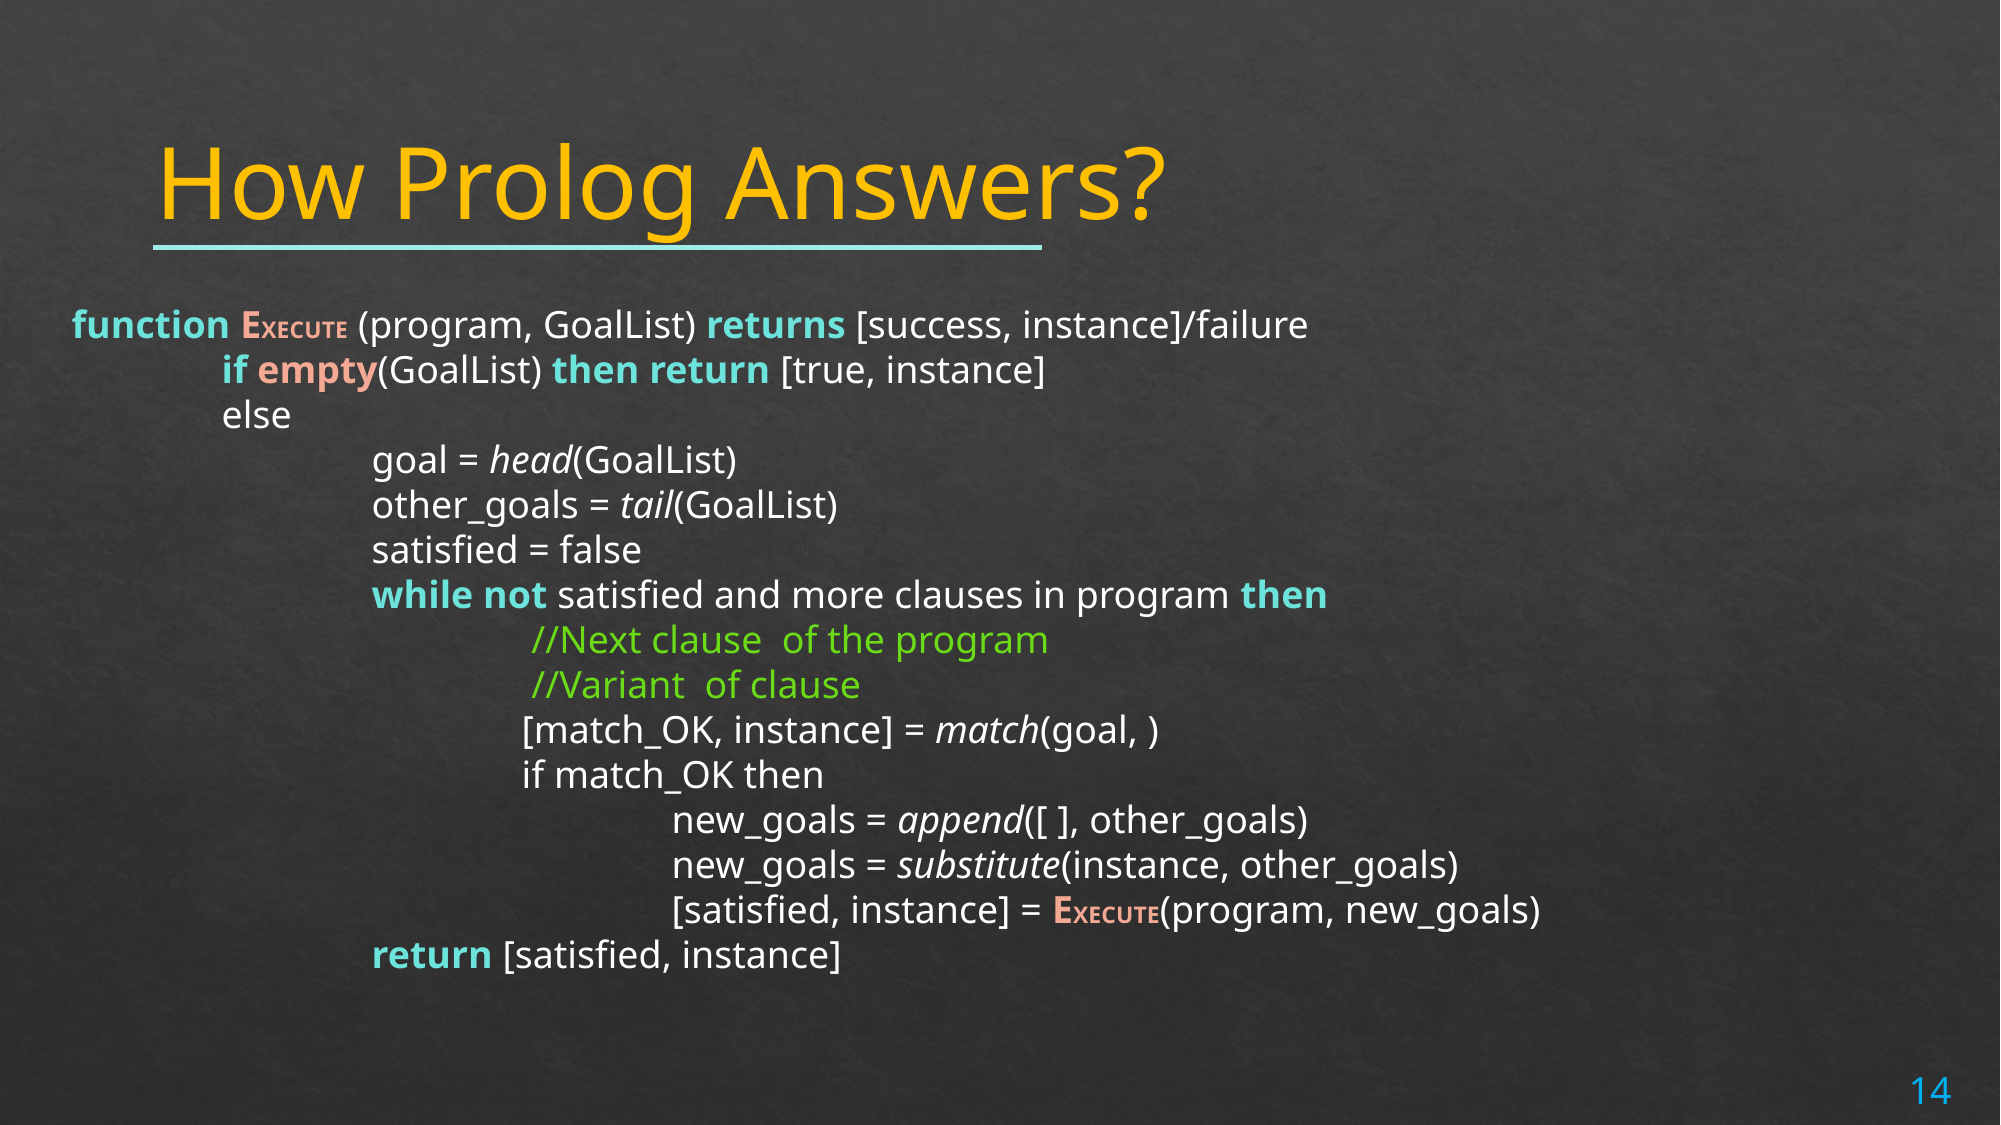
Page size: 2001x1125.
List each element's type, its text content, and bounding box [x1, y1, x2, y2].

title How Prolog Answers? [140, 64, 1871, 248]
text_box [0, 0, 2000, 1125]
